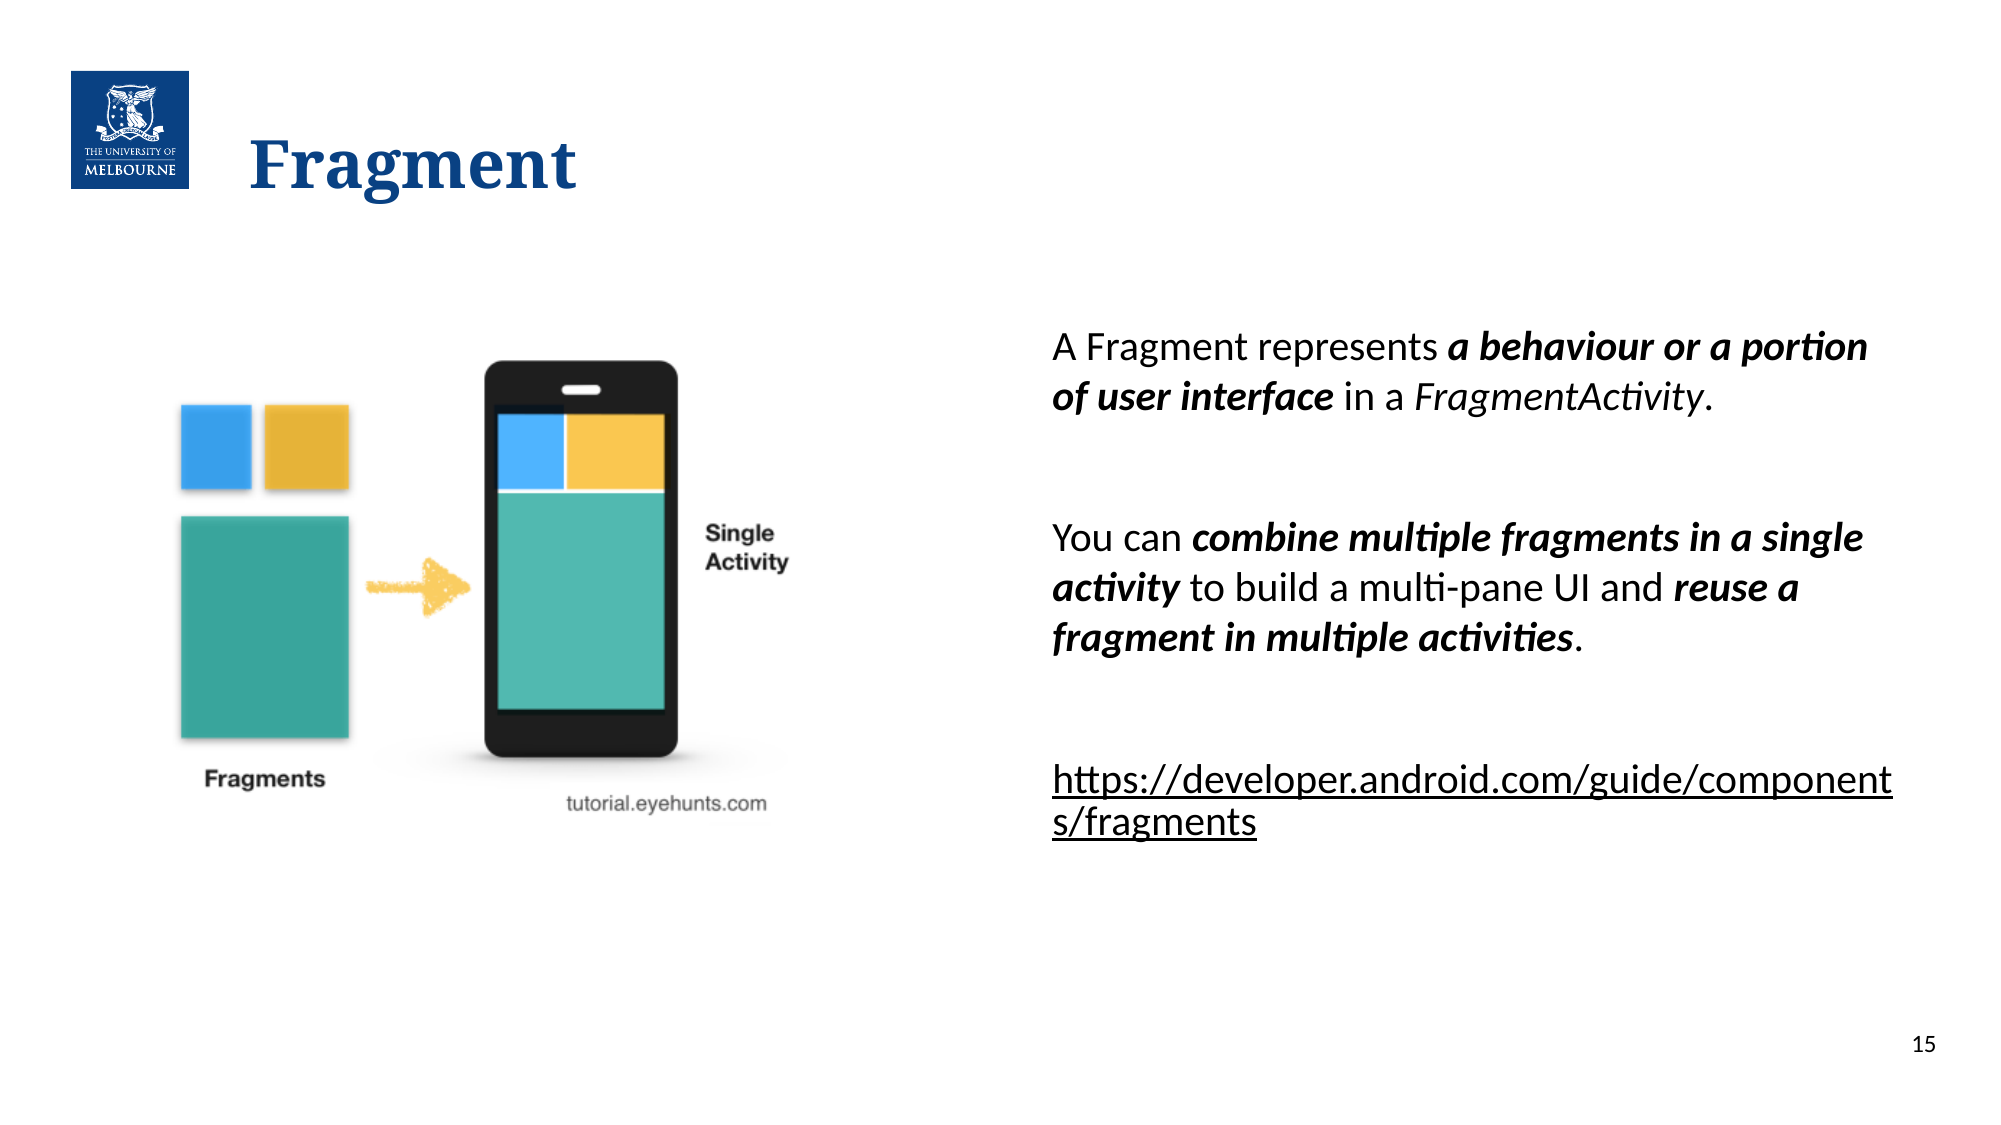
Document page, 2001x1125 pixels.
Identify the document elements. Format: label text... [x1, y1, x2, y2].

slide_number 15 [1797, 1012, 1937, 1073]
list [102, 336, 824, 840]
list A Fragment represents a behaviour or a portion of user interface in a FragmentActivity. You can combine multiple fragments in a single activity to build a multi-pane UI and reuse a fragment in multiple activities. https://developer.android.com/guide/components/fragments [1037, 310, 1924, 865]
title Fragment [234, 64, 1924, 211]
